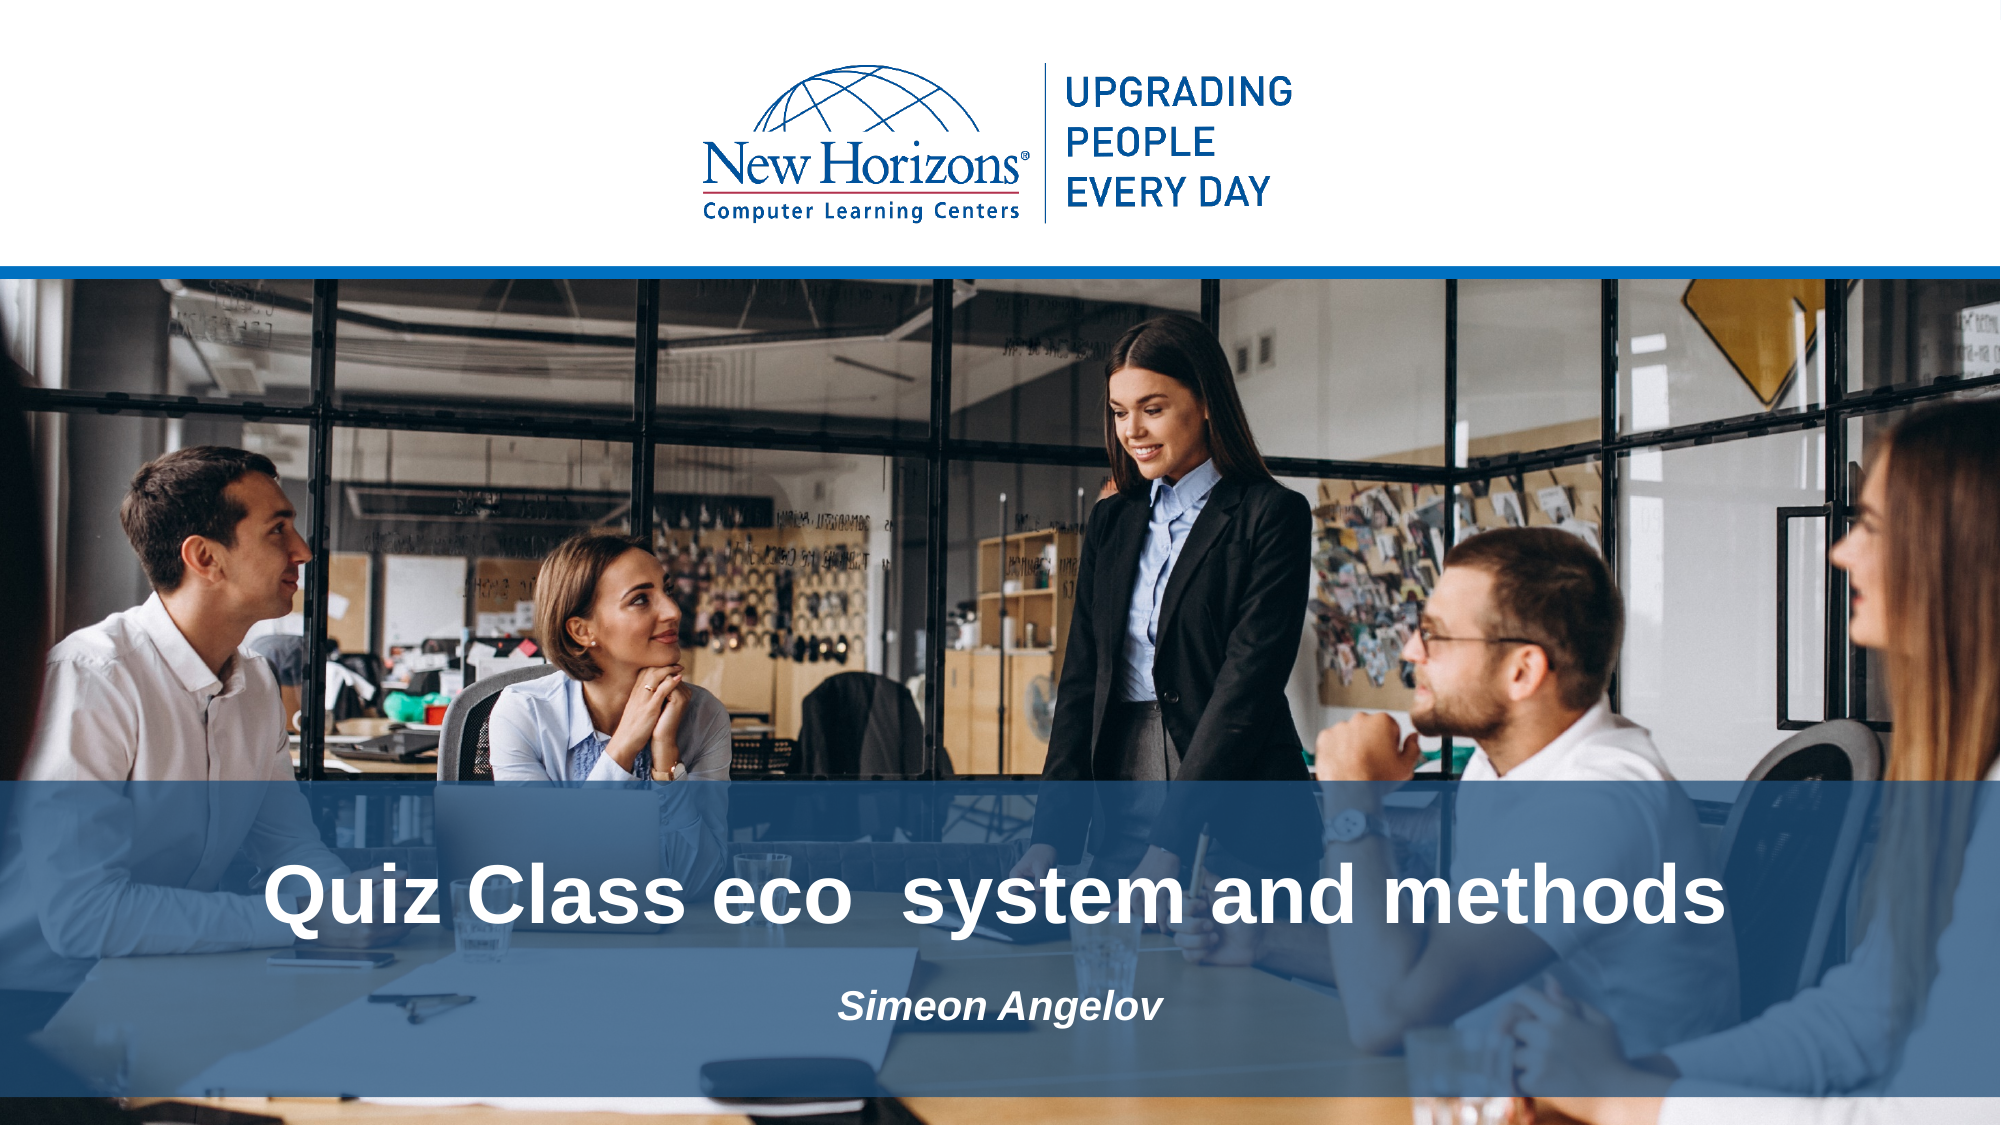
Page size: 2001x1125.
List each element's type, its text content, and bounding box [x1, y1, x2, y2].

picture [698, 55, 1302, 226]
subtitle Simeon Angelov [0, 976, 2000, 1044]
picture [0, 279, 2000, 780]
title Quiz Class eco system and methods [0, 827, 1996, 949]
picture [0, 1098, 2000, 1125]
